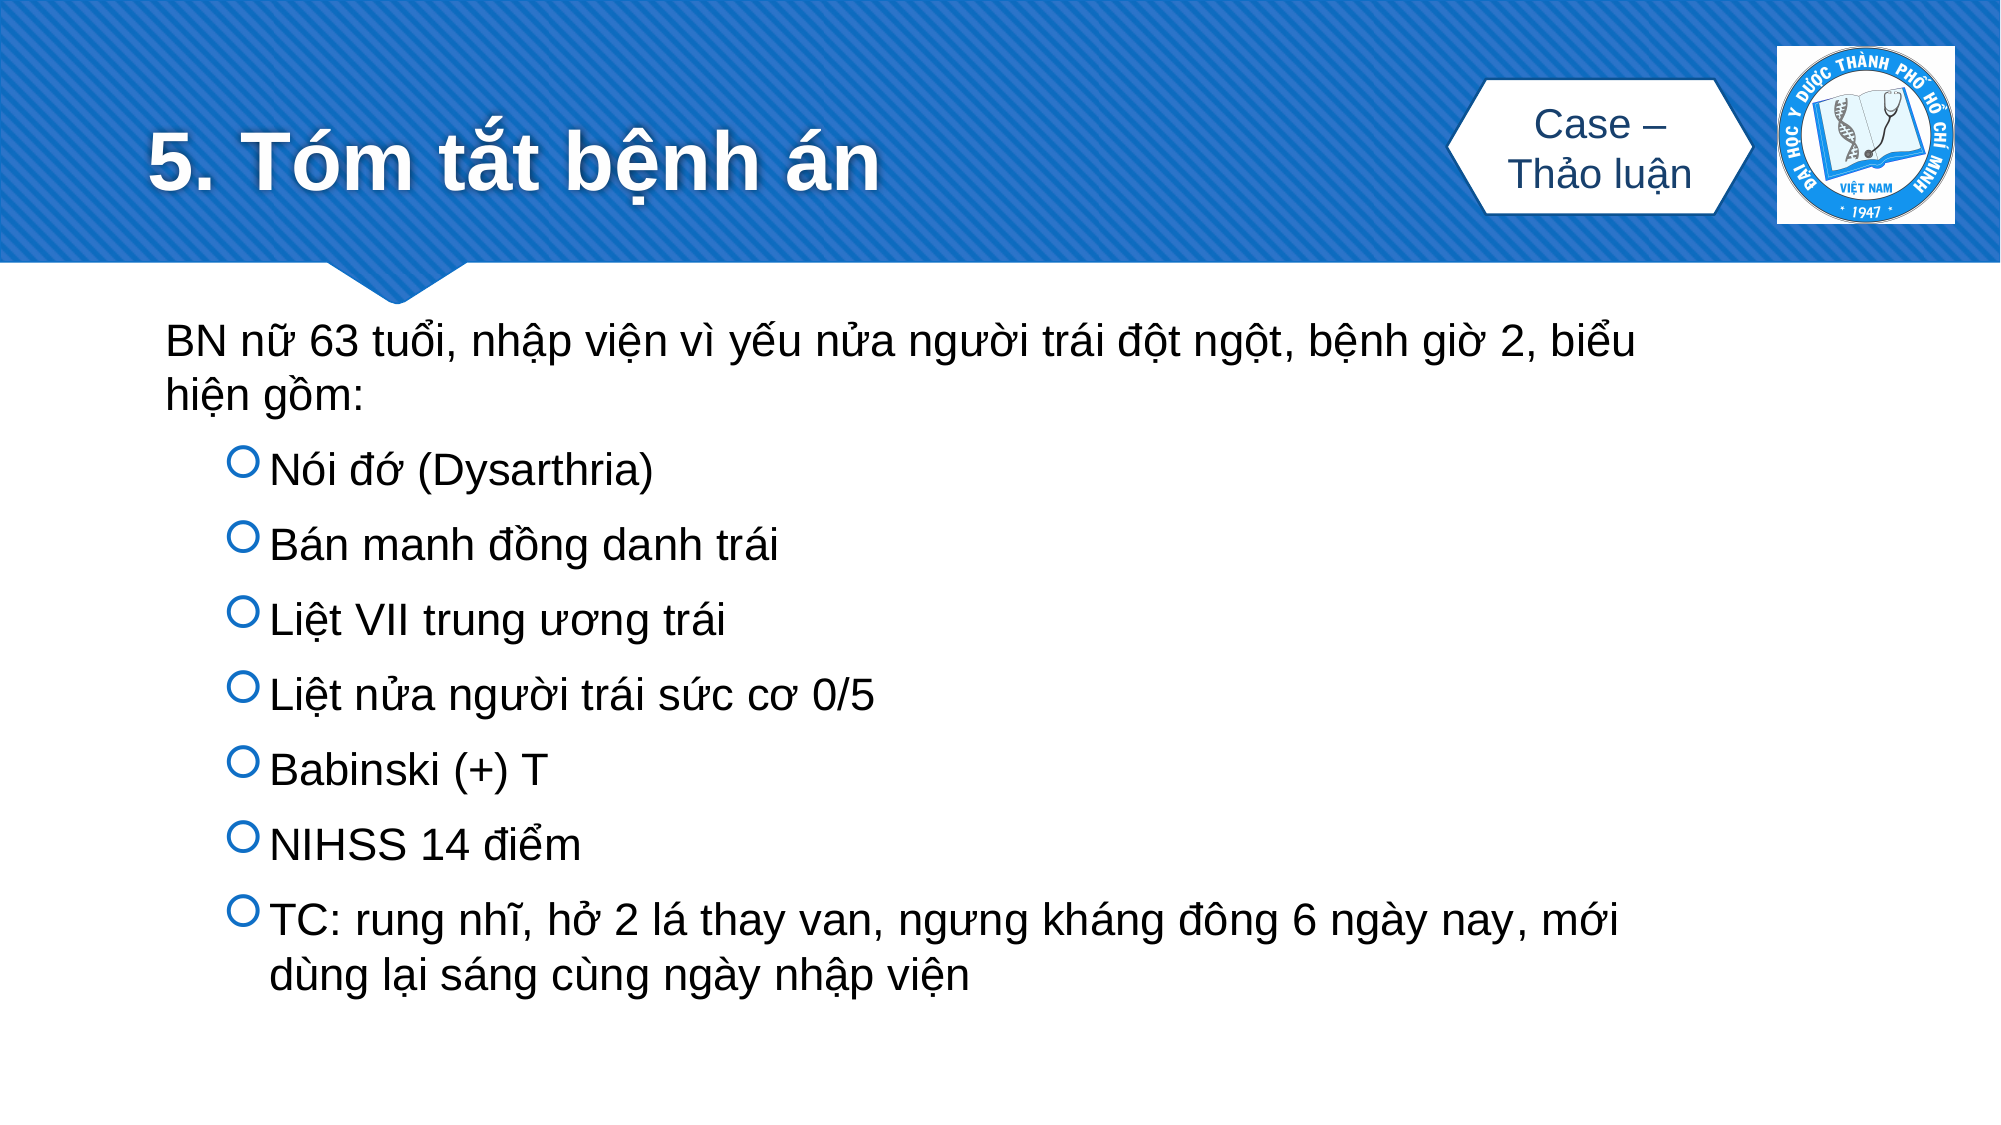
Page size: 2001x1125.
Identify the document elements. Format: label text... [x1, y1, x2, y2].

picture [1777, 46, 1955, 224]
title 5. Tóm tắt bệnh án [132, 55, 1868, 215]
text_box Case – Thảo luận [1445, 77, 1755, 216]
list BN nữ 63 tuổi, nhập viện vì yếu nửa người trái đột ngột, bệnh giờ 2, biểu hiện gồm: Nói đớ (Dysarthria) Bán manh đồng danh trái Liệt VII trung ương trái Liệt nửa người trái sức cơ 0/5 Babinski (+) T NIHSS 14 điểm TC: rung nhĩ, hở 2 lá thay van, ngưng kháng đông 6 ngày nay, mới dùng lại sáng cùng ngày nhập viện [134, 303, 1653, 1012]
